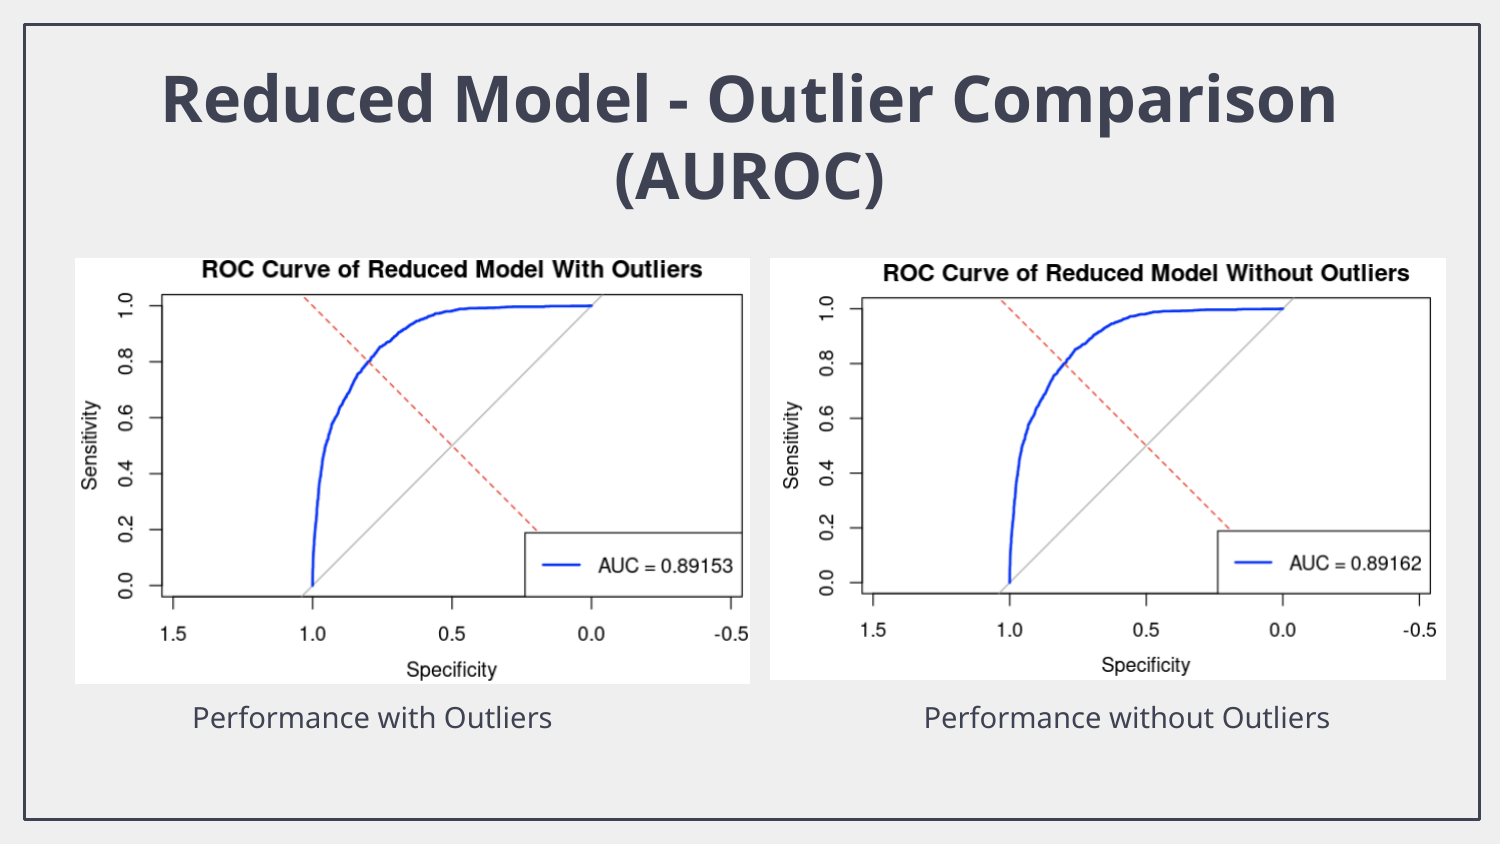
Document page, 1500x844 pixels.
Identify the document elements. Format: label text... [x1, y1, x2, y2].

text_box Reduced Model - Outlier Comparison (AUROC) [114, 42, 1385, 209]
picture [74, 258, 751, 684]
text_box Performance with Outliers [114, 692, 631, 750]
text_box Performance without Outliers [869, 687, 1385, 750]
picture [770, 258, 1446, 680]
